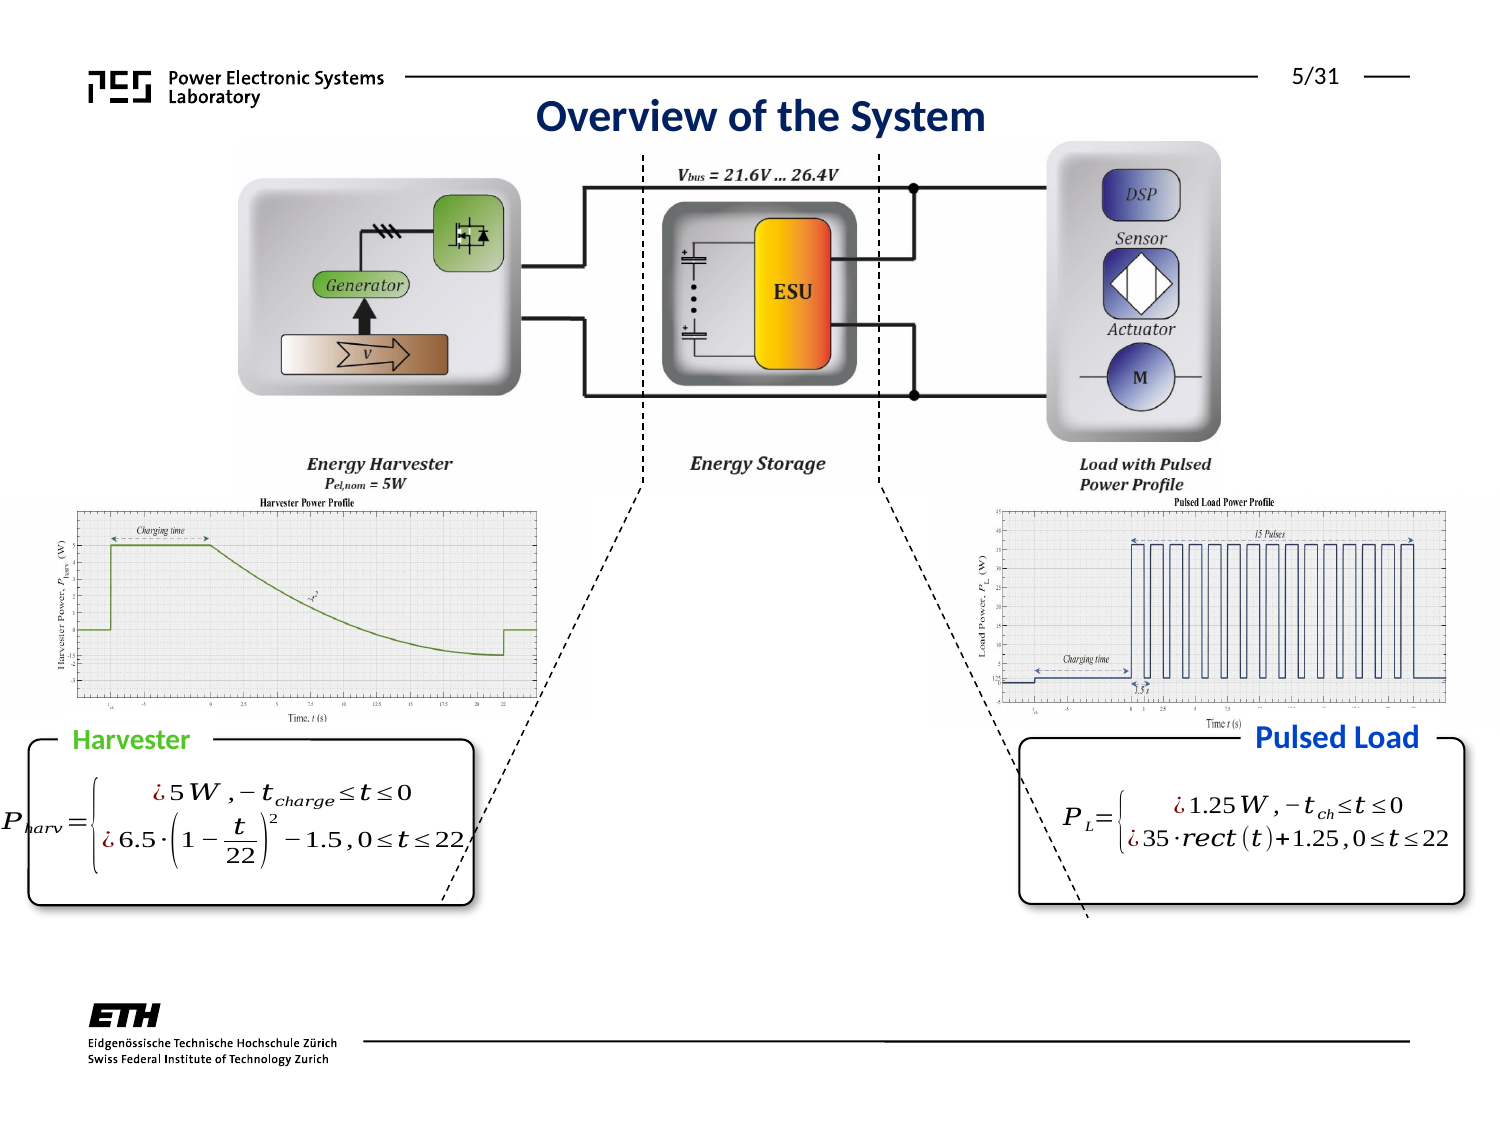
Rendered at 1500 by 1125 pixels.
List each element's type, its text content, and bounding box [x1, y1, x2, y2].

picture [0, 141, 1500, 730]
text_box Pulsed Load [1240, 738, 1437, 764]
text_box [881, 487, 1089, 919]
list Overview of the System [138, 78, 1385, 130]
text_box [28, 739, 434, 906]
text_box Harvester [57, 730, 214, 750]
text_box [1094, 738, 1465, 904]
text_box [439, 487, 641, 906]
